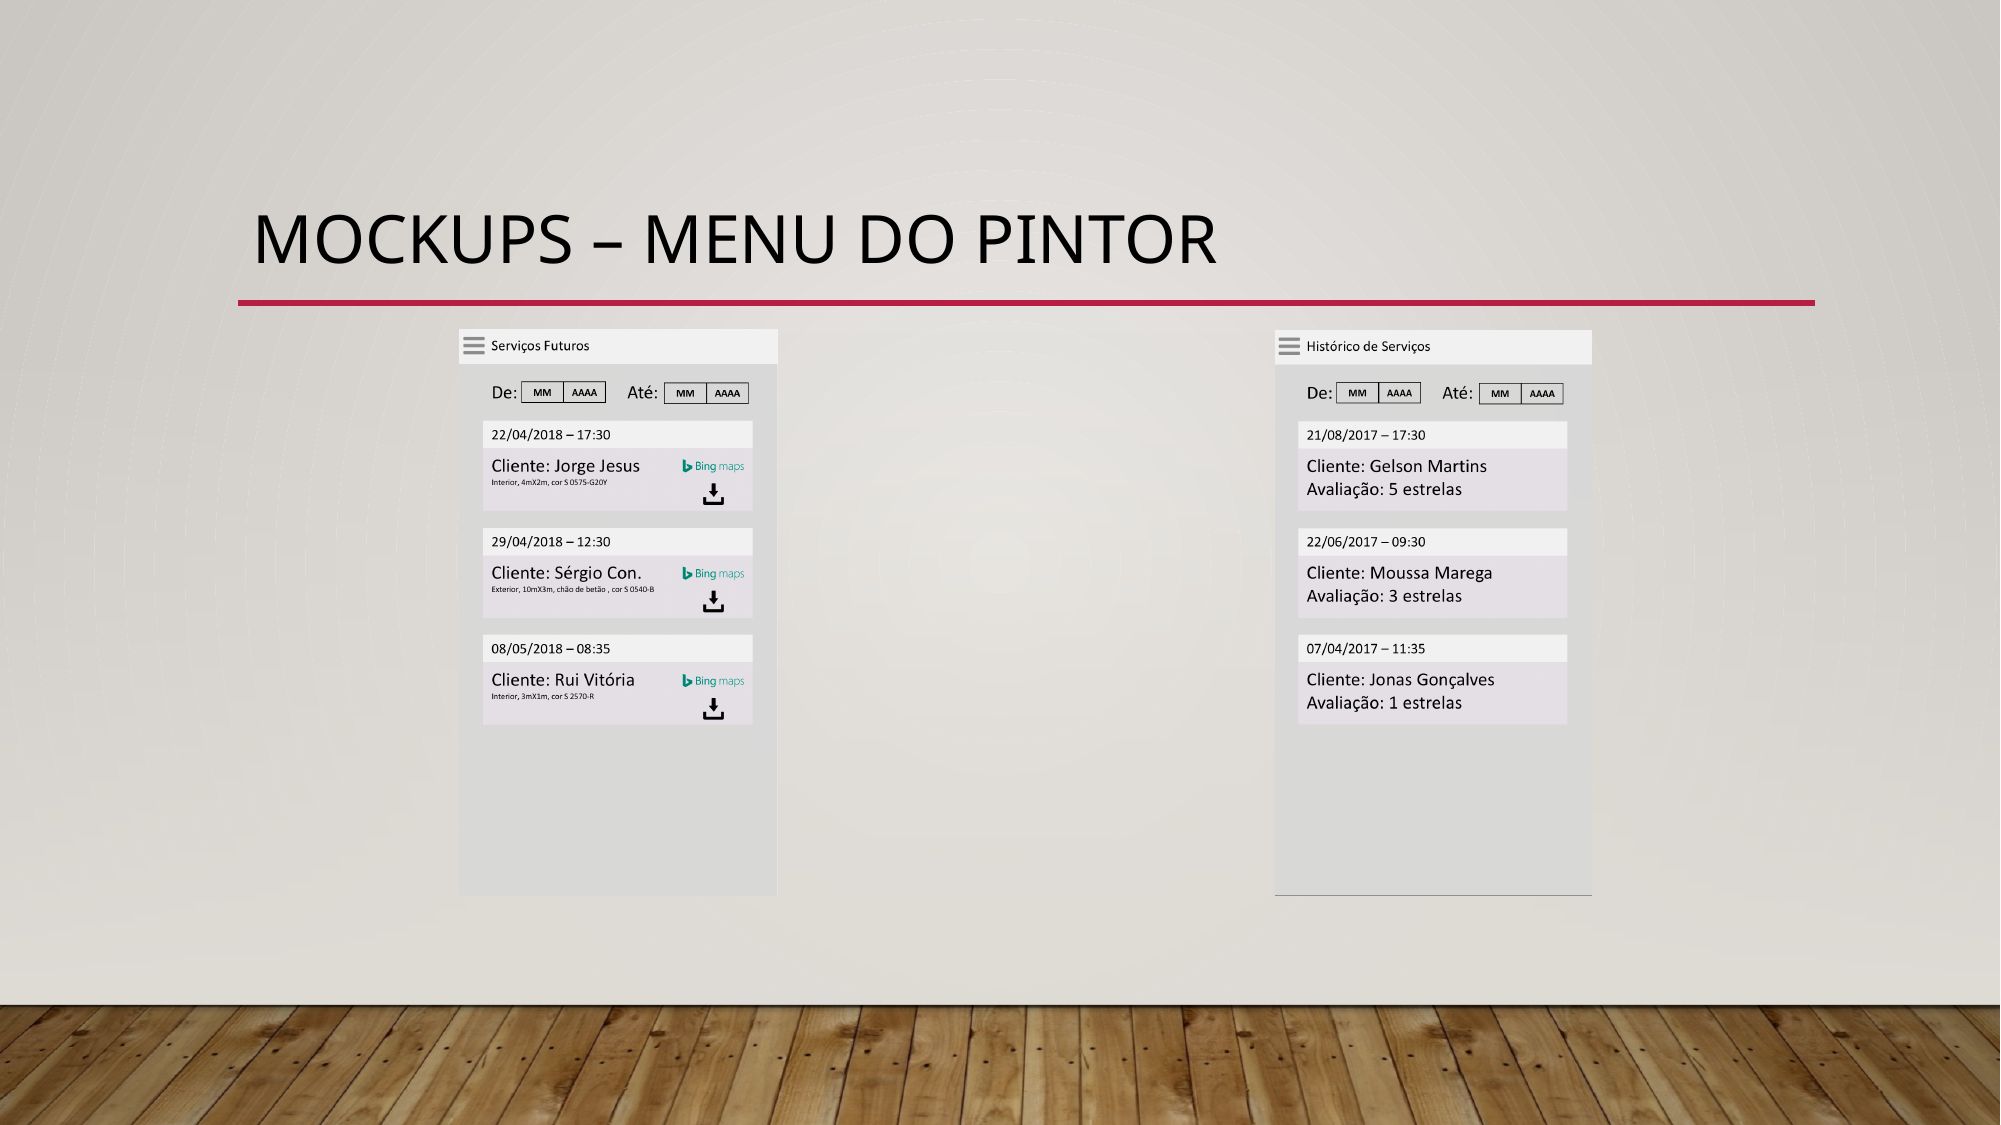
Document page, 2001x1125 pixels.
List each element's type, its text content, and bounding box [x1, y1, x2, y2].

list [459, 329, 778, 896]
title Mockups – Menu Do Pintor [237, 198, 1814, 373]
picture [0, 1005, 2000, 1125]
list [1274, 330, 1592, 896]
